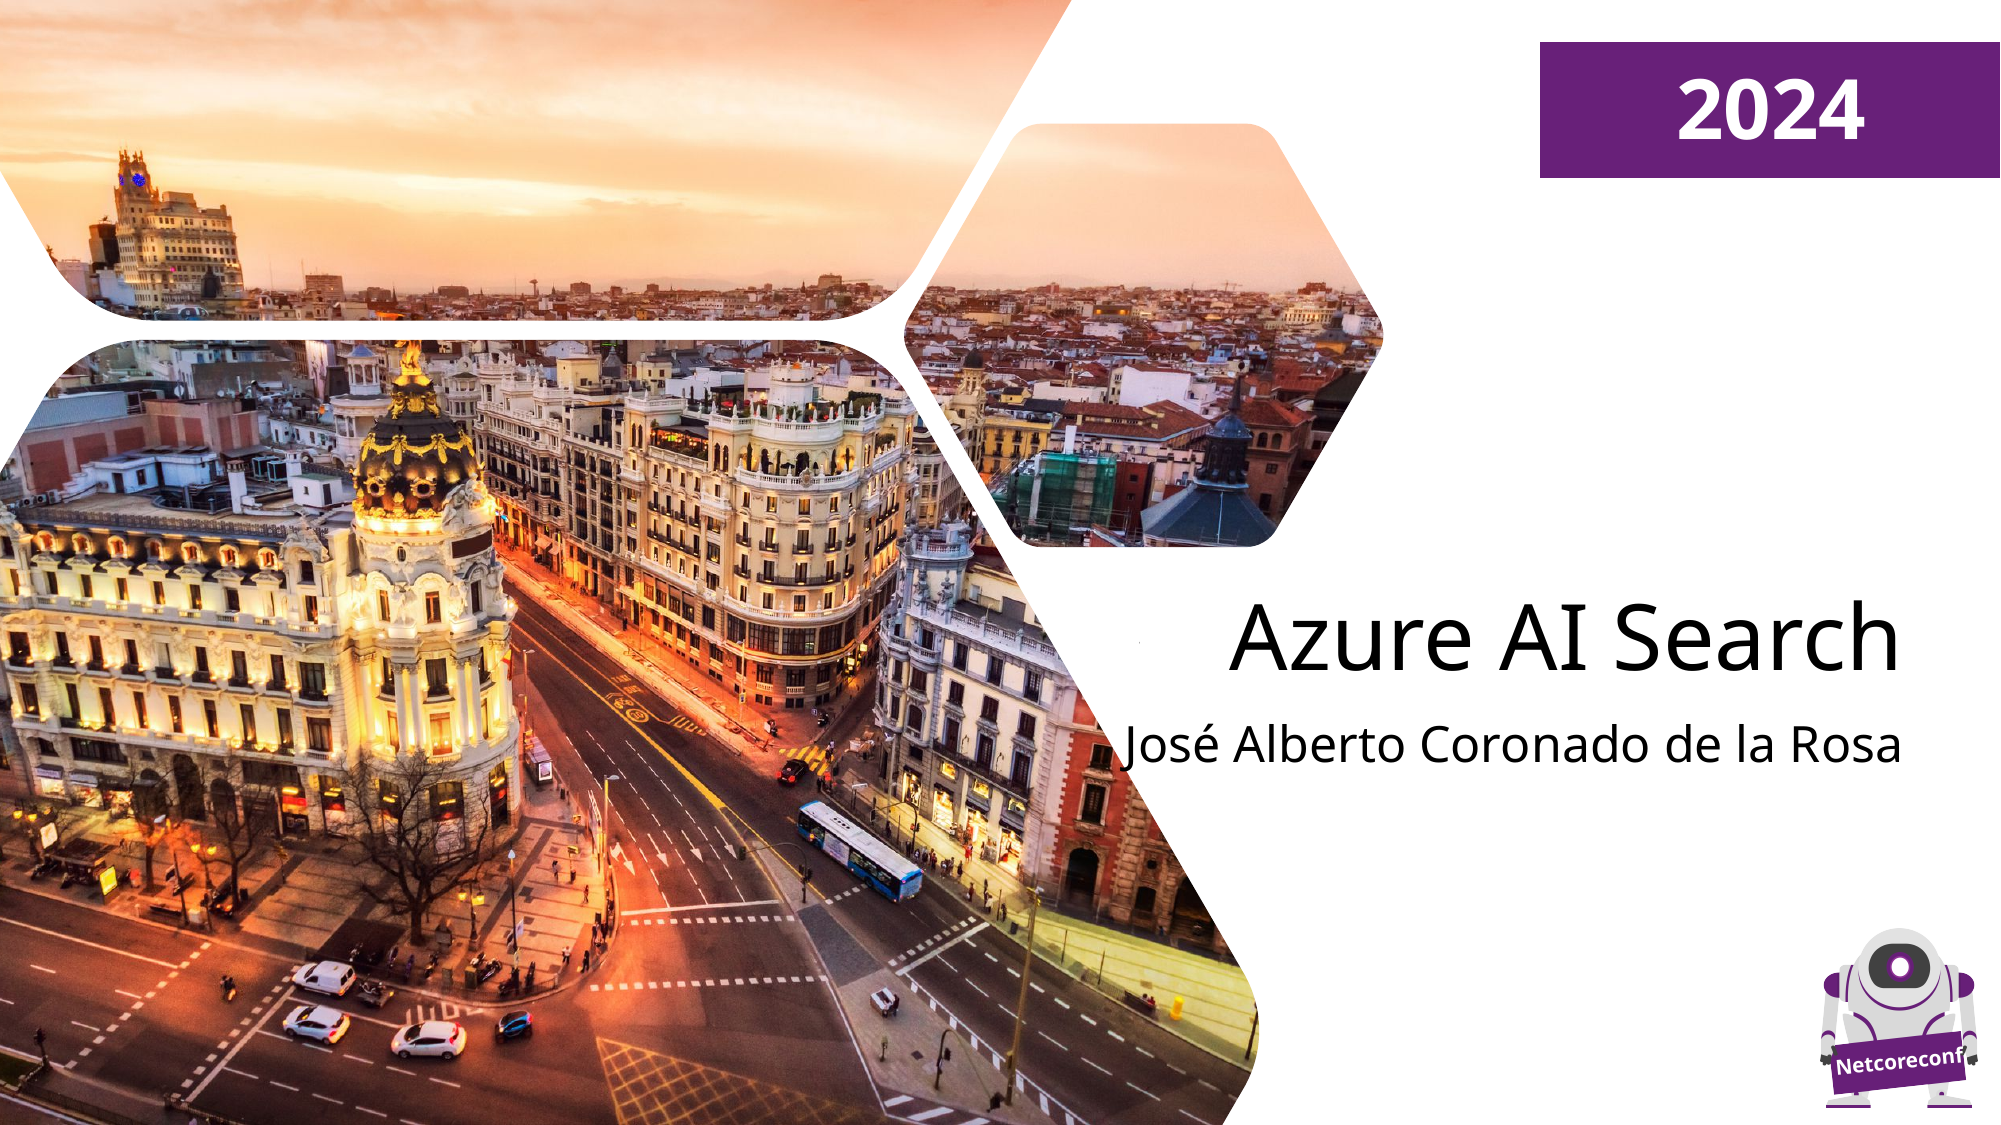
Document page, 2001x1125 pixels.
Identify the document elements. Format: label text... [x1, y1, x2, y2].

text_box 2024 [1541, 56, 2000, 165]
text_box [1540, 42, 2000, 178]
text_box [1819, 927, 1979, 1108]
picture [0, 0, 1384, 1125]
subtitle José Alberto Coronado de la Rosa [1384, 711, 1919, 813]
title Azure AI Search [1384, 553, 1919, 698]
